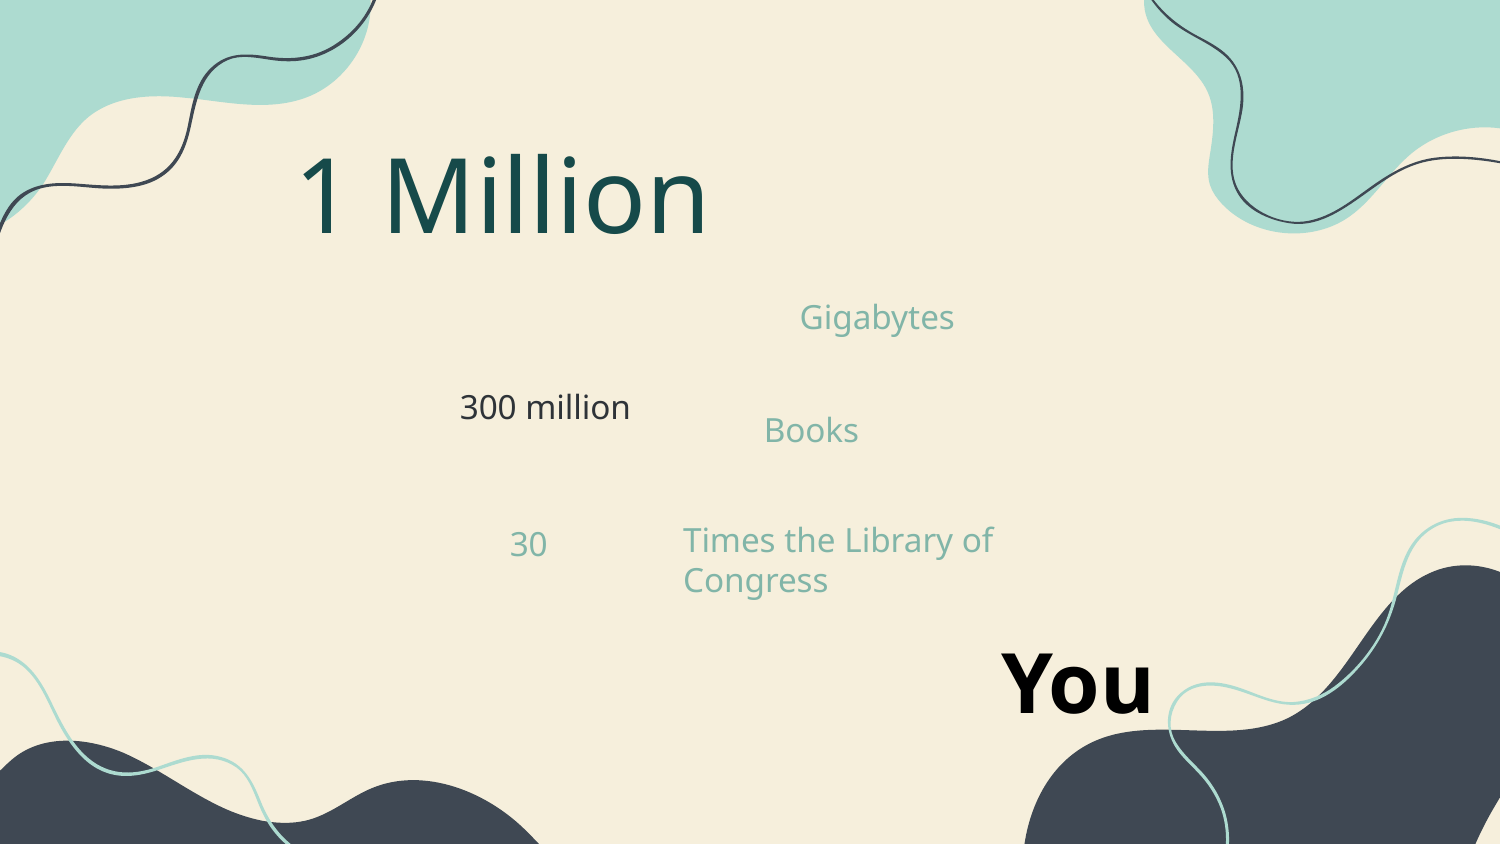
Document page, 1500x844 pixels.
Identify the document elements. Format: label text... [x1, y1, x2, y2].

text_box You [385, 614, 1232, 745]
text_box 30 [459, 508, 668, 579]
text_box Times the Library of Congress [668, 504, 1161, 614]
title 1 Million [295, 143, 916, 263]
text_box Books [740, 394, 1006, 465]
text_box Gigabytes [784, 280, 1277, 351]
subtitle 300 million [459, 386, 676, 458]
